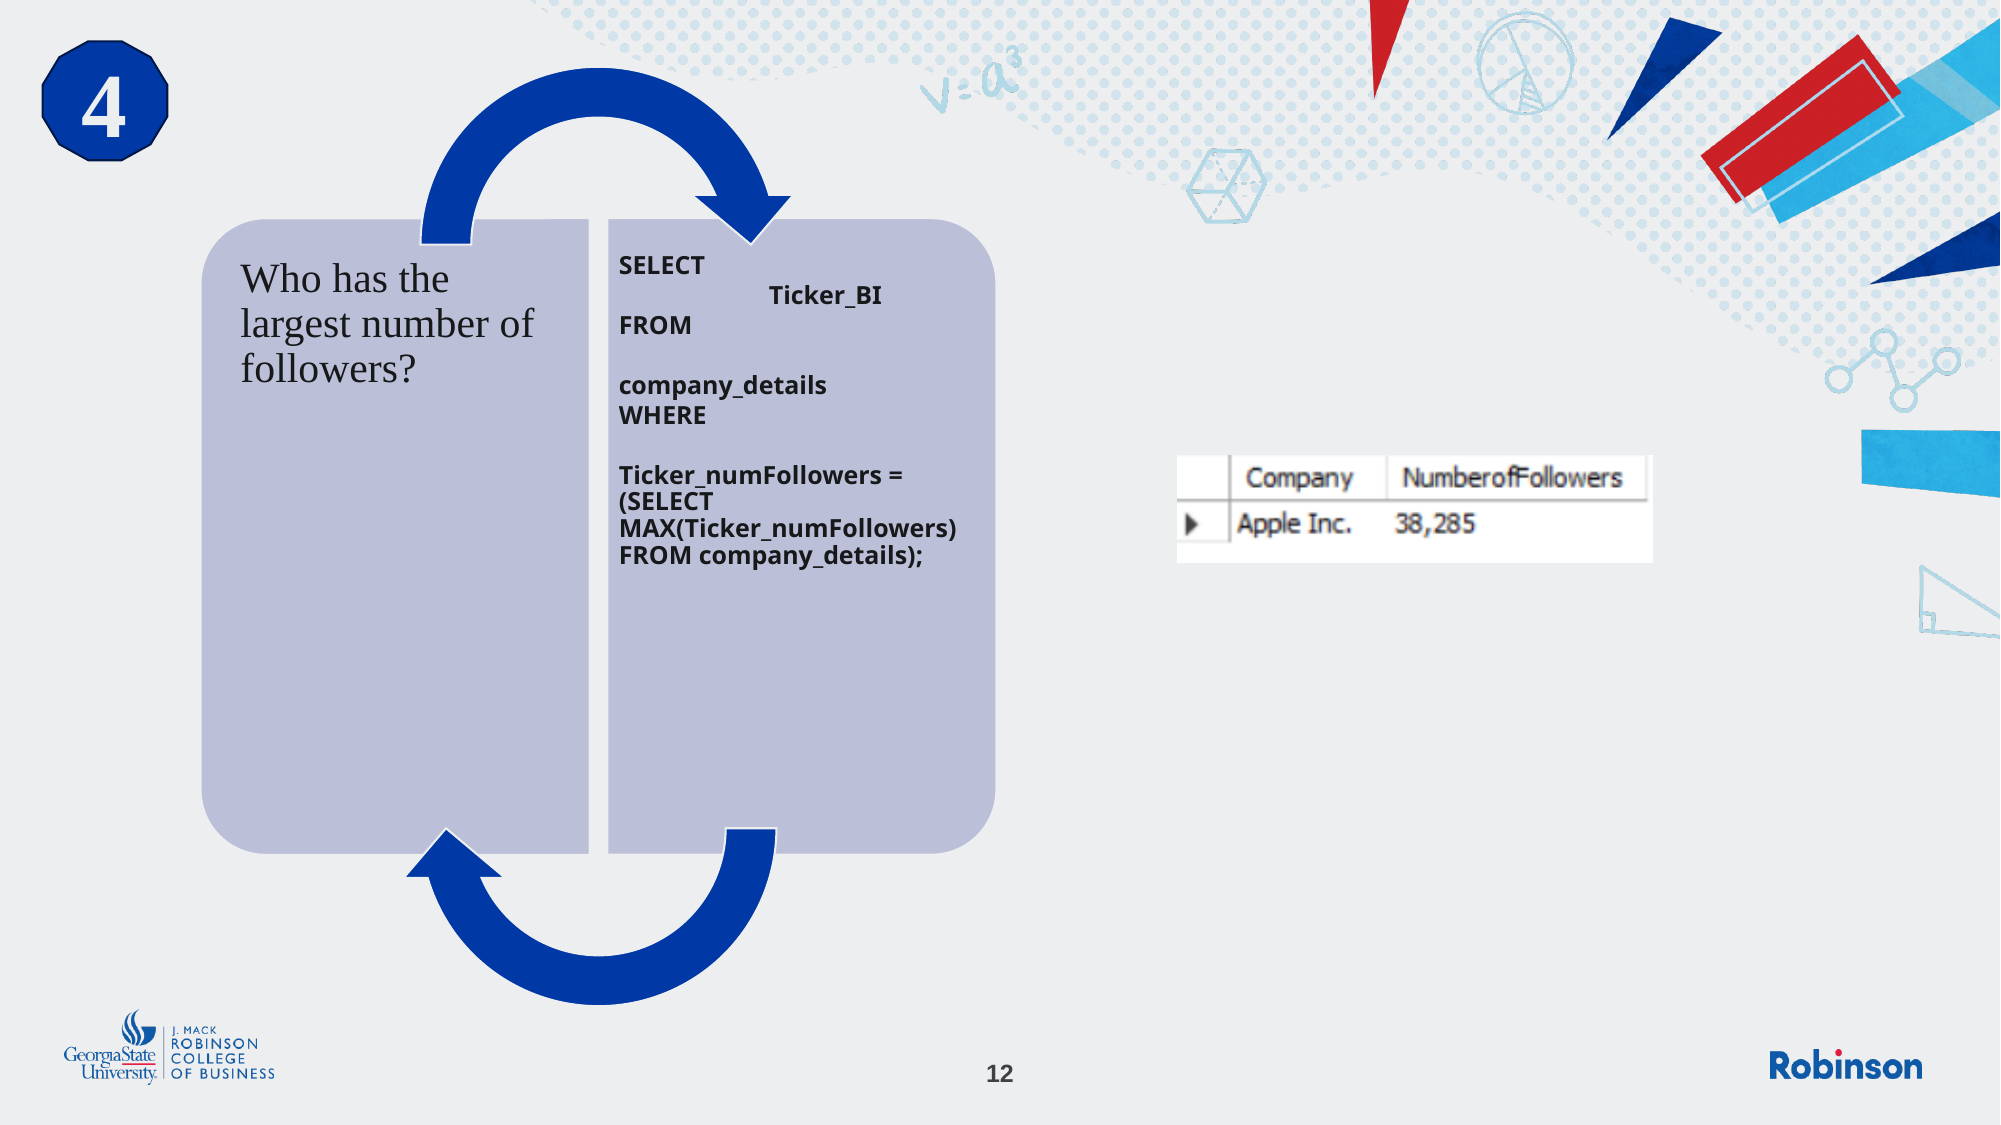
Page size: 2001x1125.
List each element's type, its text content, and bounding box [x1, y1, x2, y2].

picture [0, 0, 2000, 1125]
slide_number 12 [774, 1042, 1225, 1103]
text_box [0, 41, 1251, 1032]
